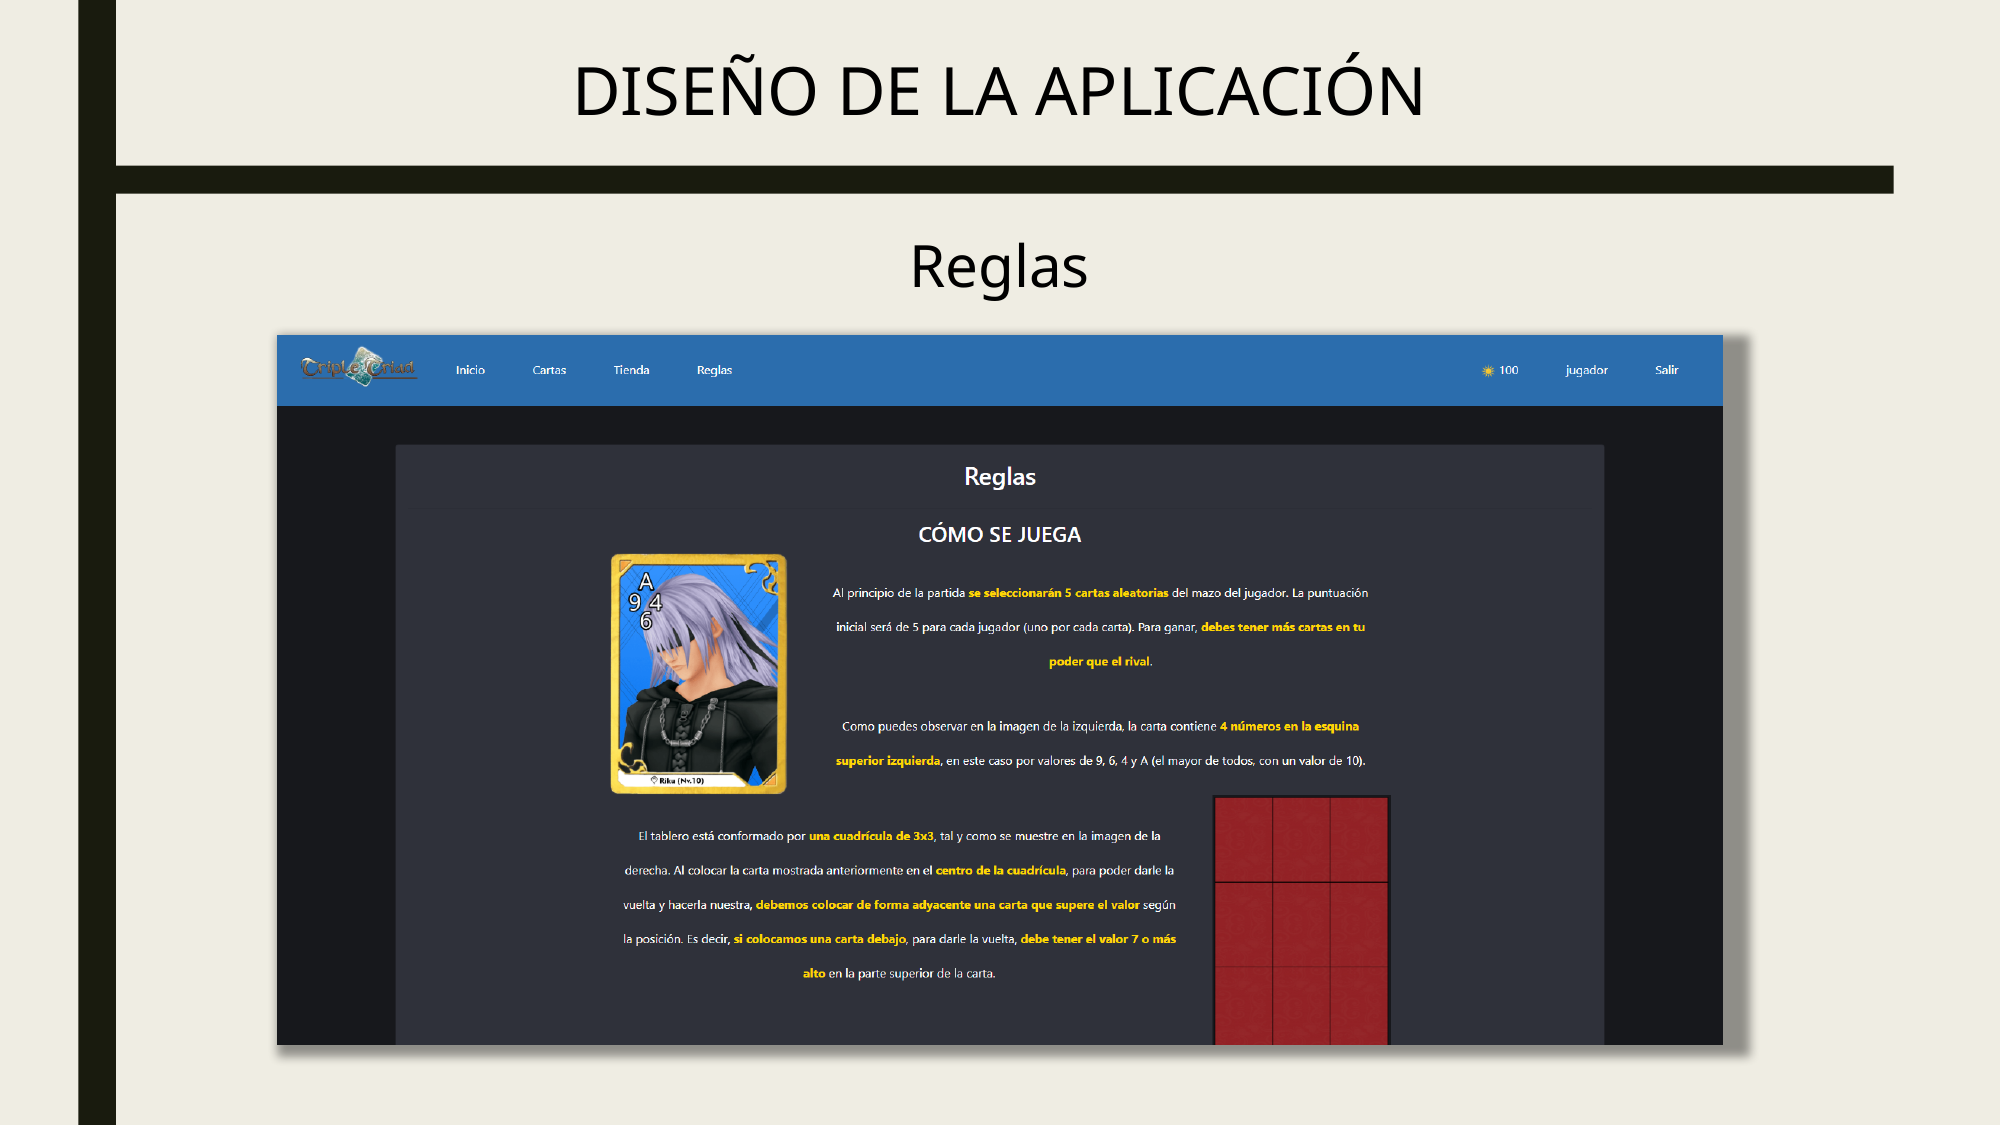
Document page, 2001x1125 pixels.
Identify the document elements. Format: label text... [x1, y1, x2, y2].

text_box [103, 163, 1896, 197]
text_box DISEÑO DE LA APLICACIÓN [557, 41, 1443, 137]
text_box Reglas [894, 221, 1105, 307]
picture [277, 335, 1723, 1046]
